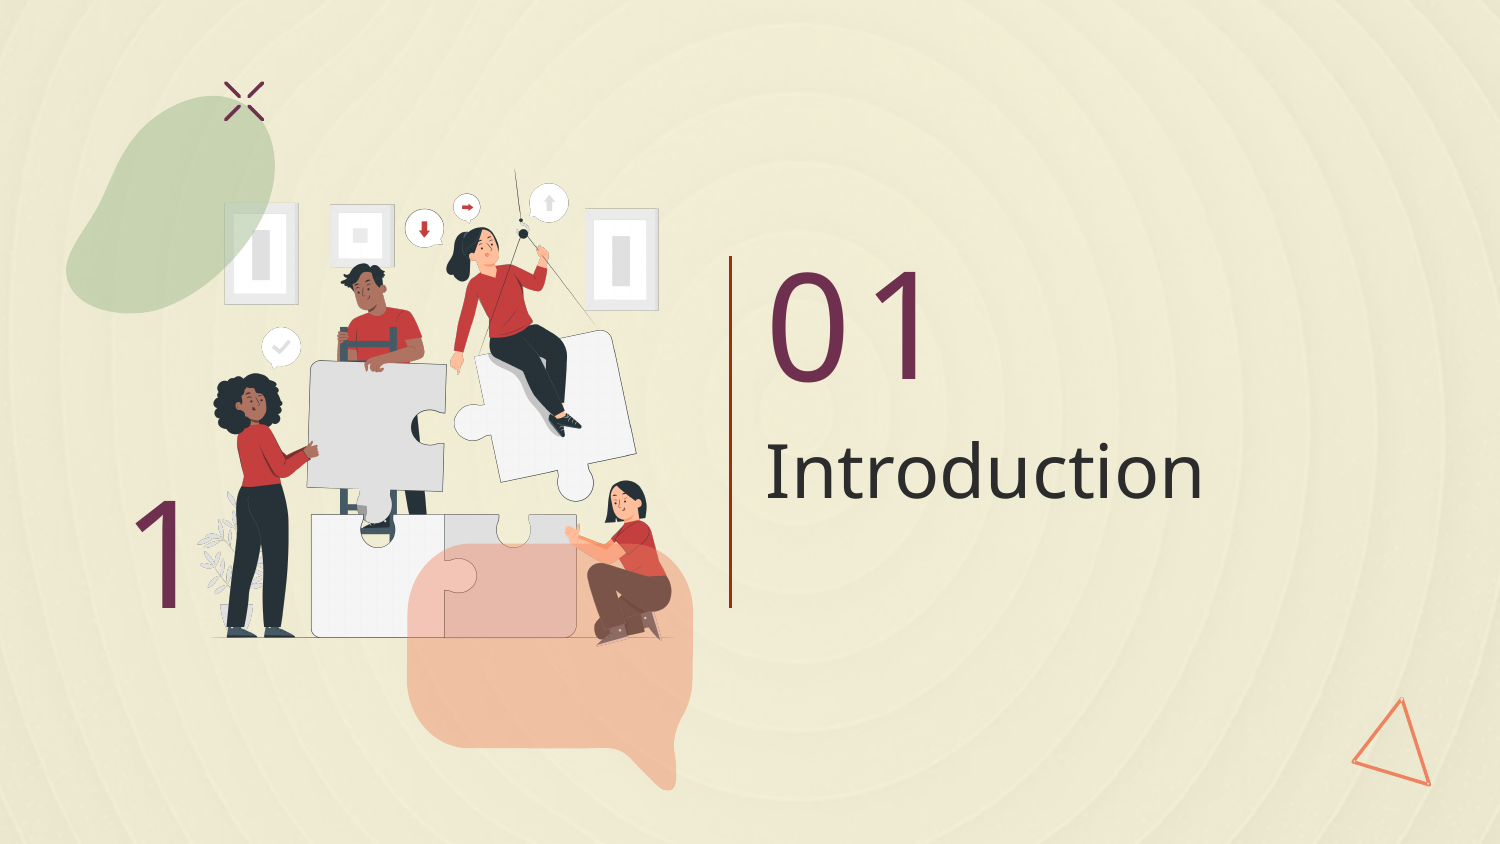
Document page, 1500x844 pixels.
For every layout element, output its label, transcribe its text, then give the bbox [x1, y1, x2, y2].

text_box 1 [699, 451, 858, 647]
text_box [406, 669, 693, 791]
text_box 1 [847, 222, 1500, 417]
picture [186, 154, 694, 662]
text_box 1 [107, 451, 181, 647]
title Introduction [750, 409, 1314, 609]
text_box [24, 62, 322, 361]
title 0 [750, 234, 847, 409]
